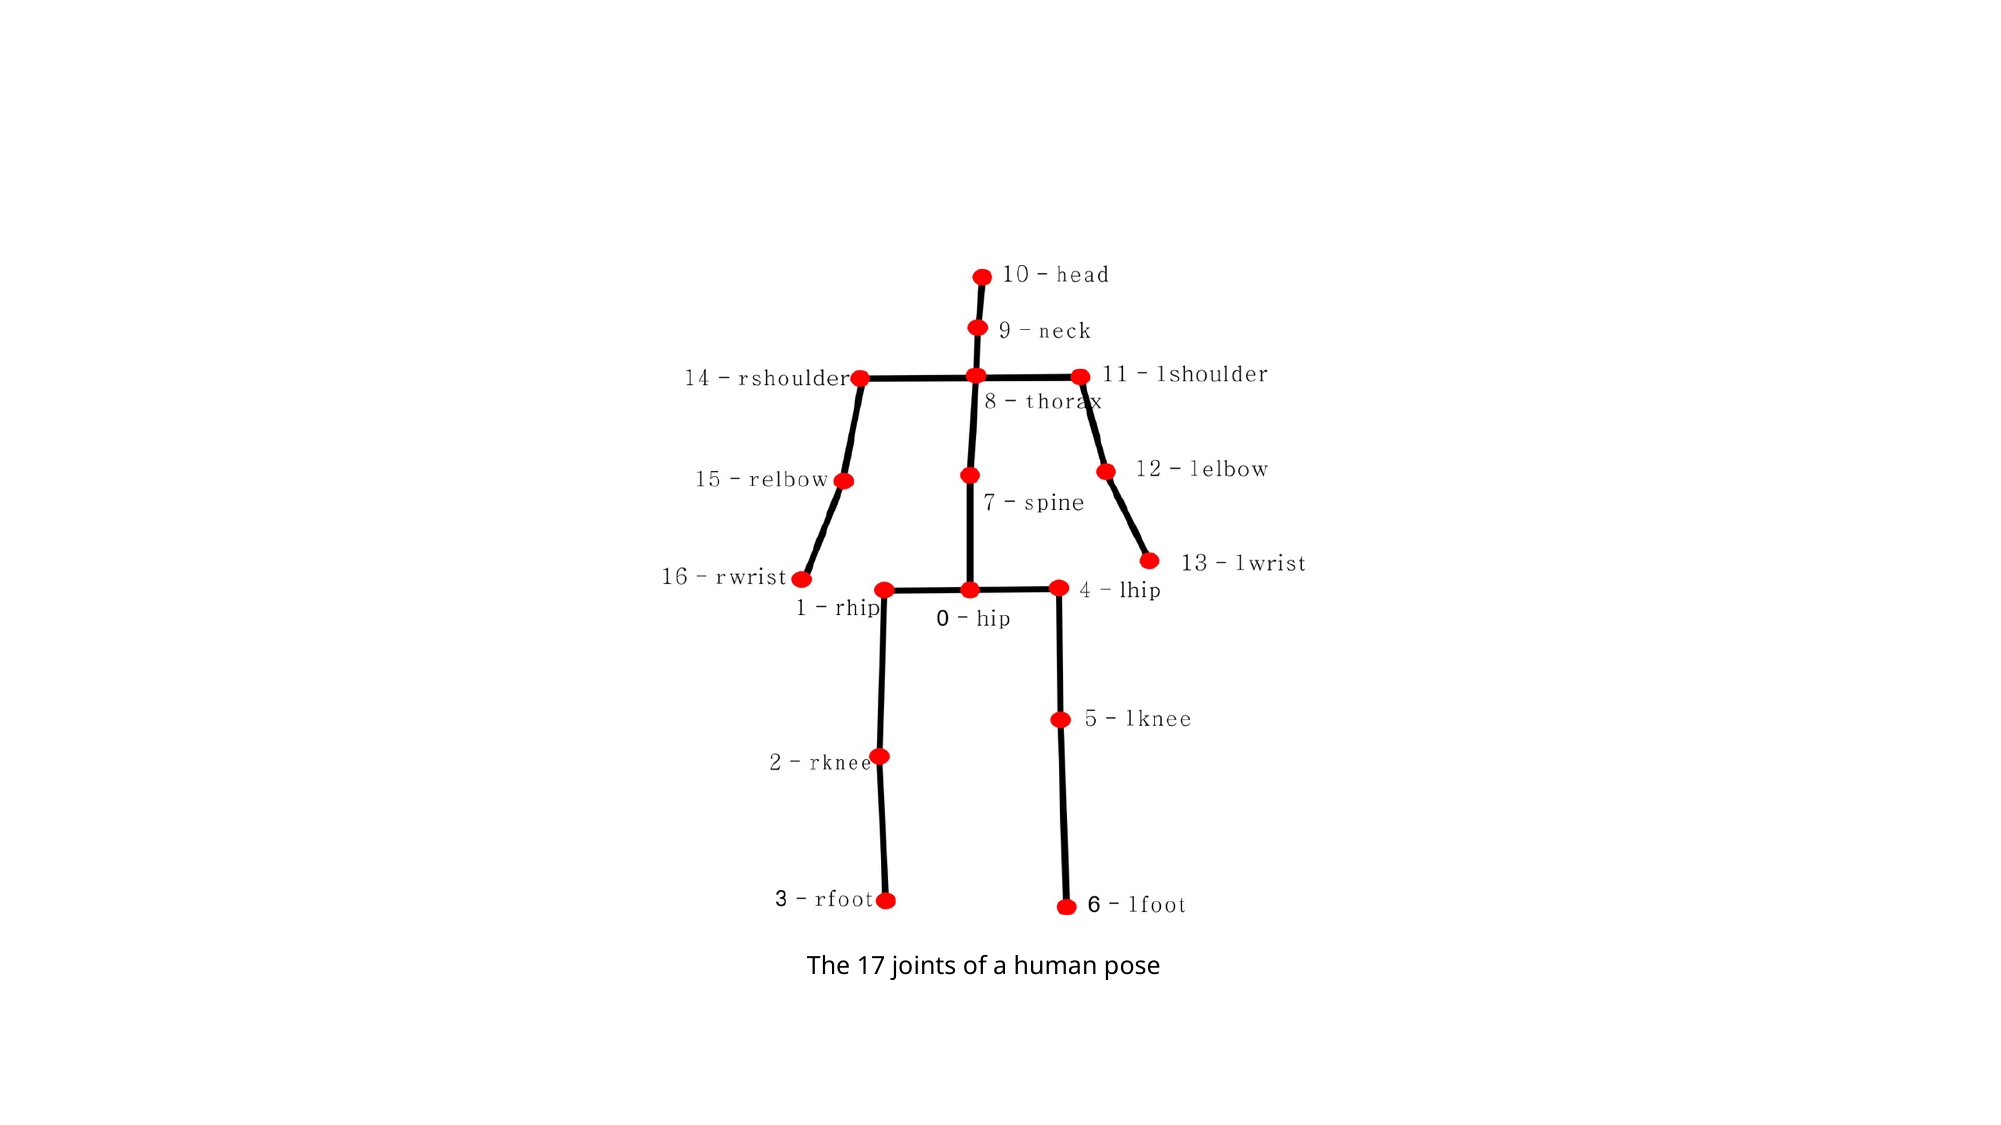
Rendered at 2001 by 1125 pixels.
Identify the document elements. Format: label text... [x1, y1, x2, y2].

picture [663, 265, 1305, 915]
text_box The 17 joints of a human pose [694, 945, 1274, 987]
